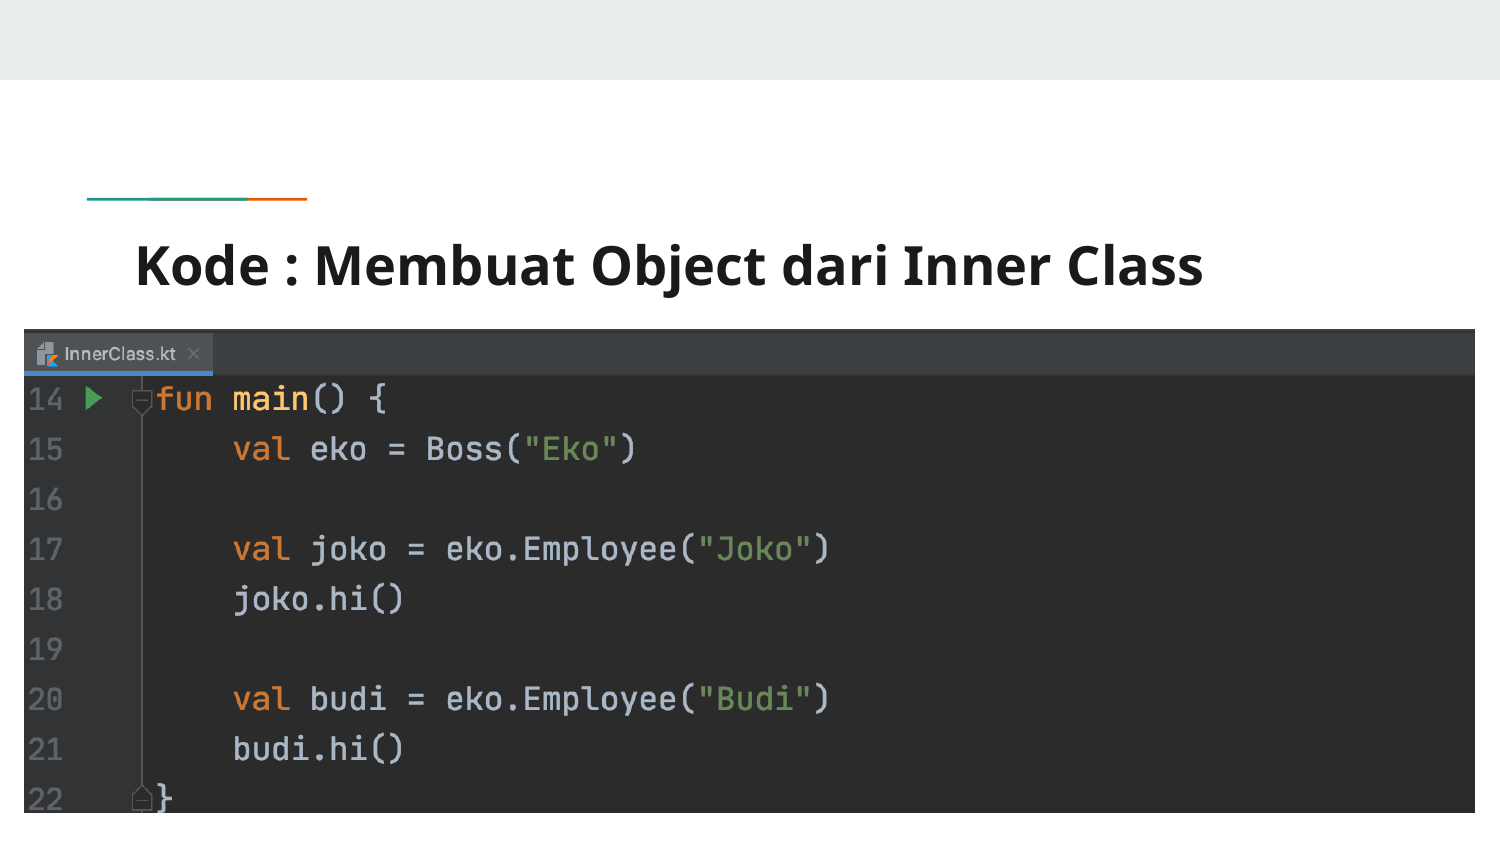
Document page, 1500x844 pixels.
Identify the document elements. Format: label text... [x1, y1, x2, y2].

picture [24, 328, 1476, 813]
title Kode : Membuat Object dari Inner Class [119, 216, 1381, 305]
